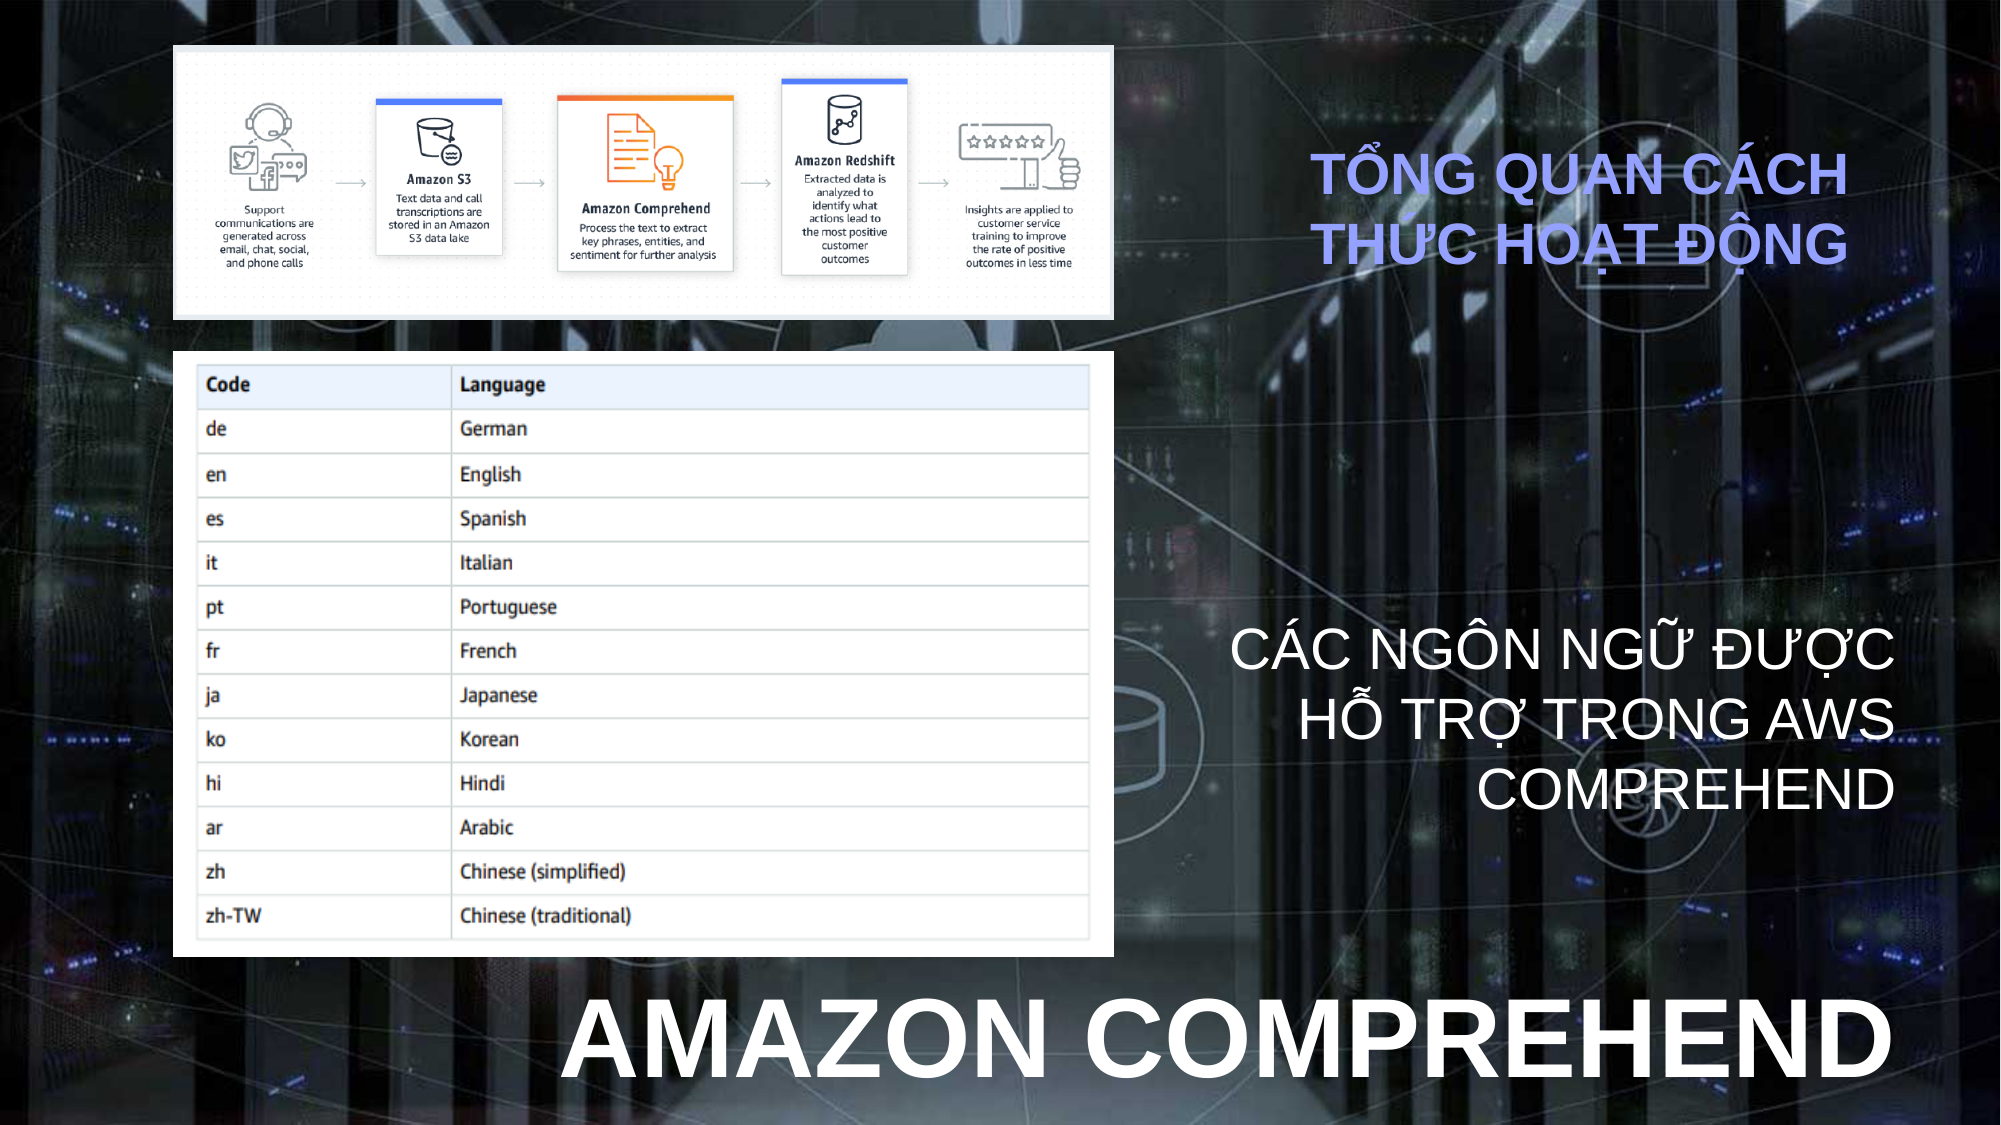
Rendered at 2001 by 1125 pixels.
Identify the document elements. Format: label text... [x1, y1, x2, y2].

text_box CÁC NGÔN NGỮ ĐƯỢC HỖ TRỢ TRONG AWS COMPREHEND [1159, 603, 1911, 829]
picture [0, 0, 2001, 1125]
text_box AMAZON COMPREHEND [519, 957, 1911, 1108]
text_box TỔNG QUAN CÁCH THỨC HOẠT ĐỘNG [1194, 128, 1865, 284]
